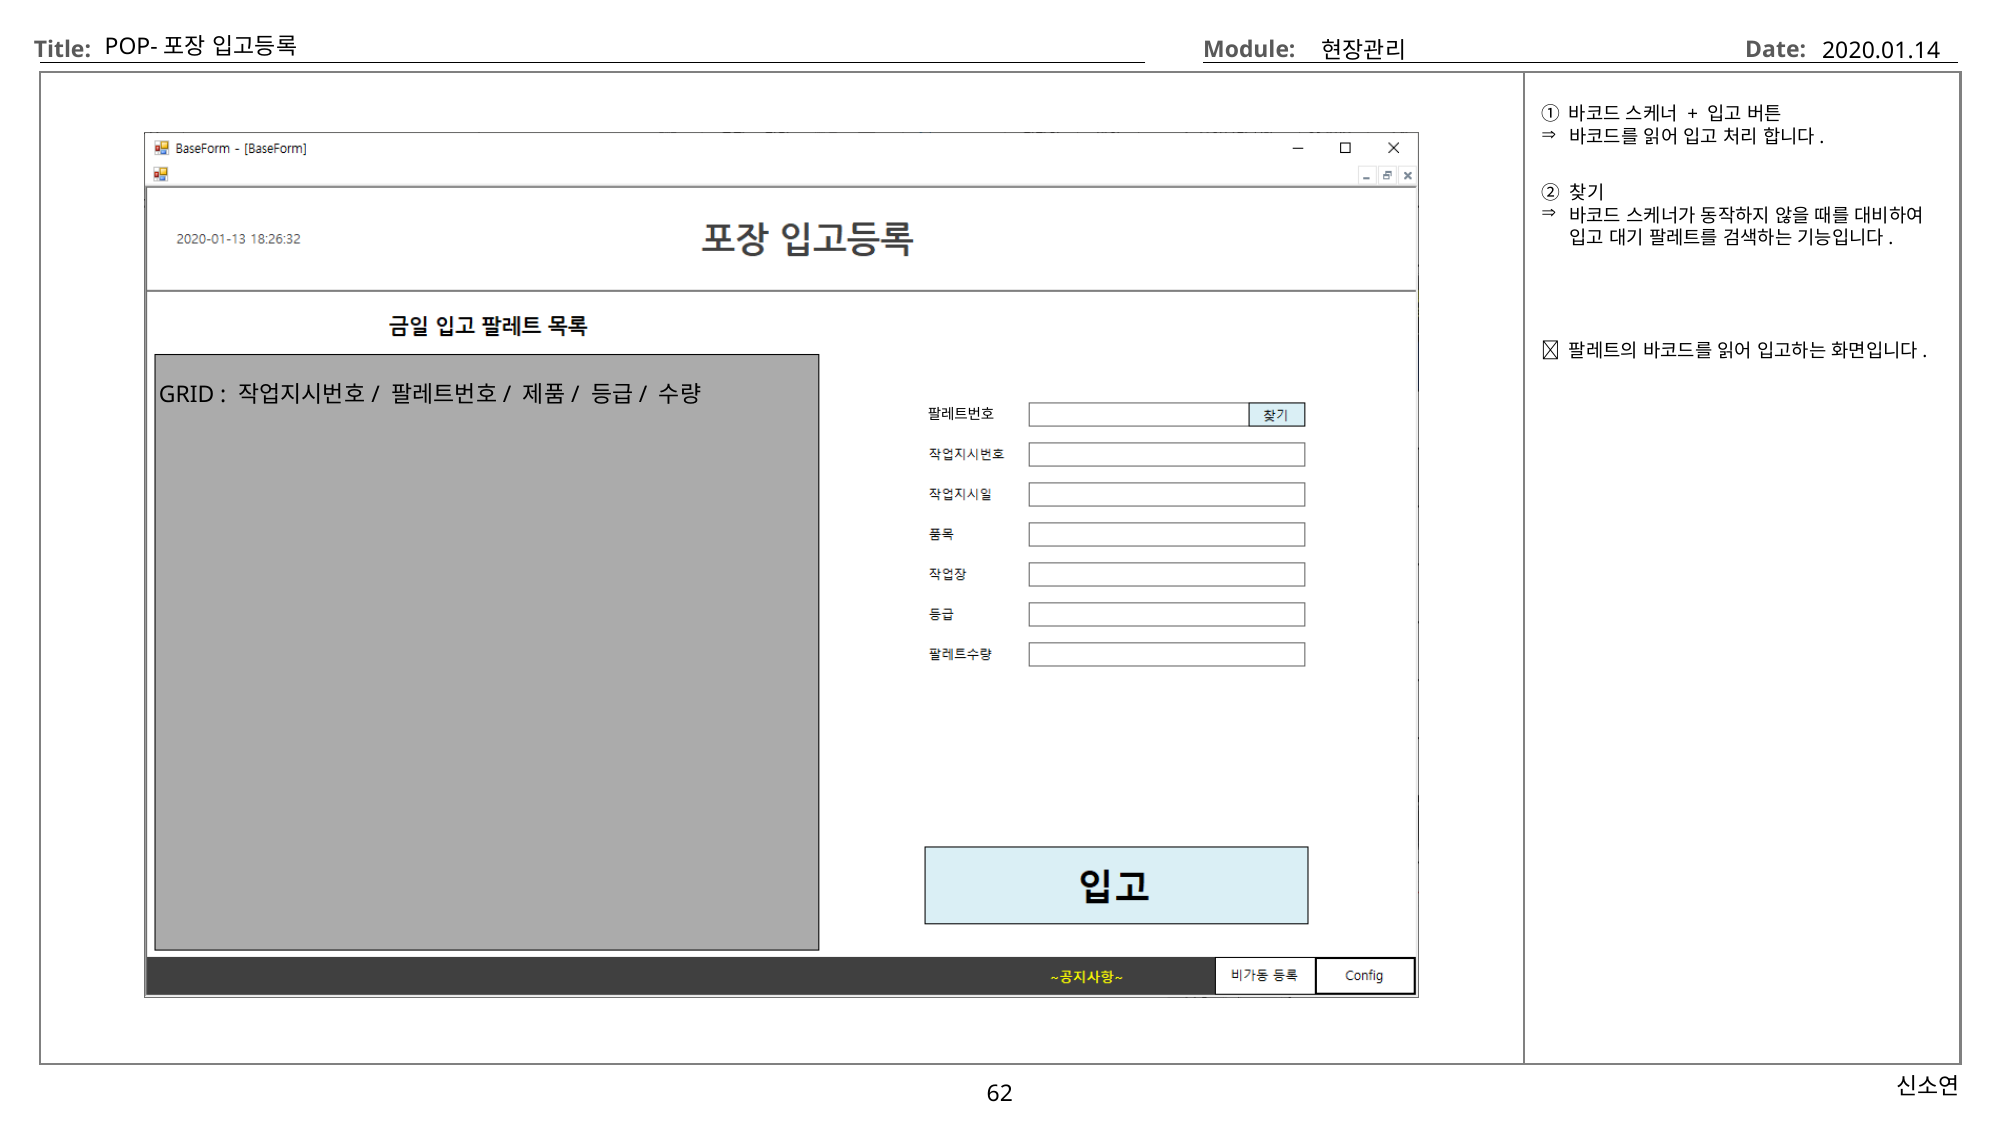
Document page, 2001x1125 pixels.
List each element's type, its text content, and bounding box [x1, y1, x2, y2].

list 현장관리 [1321, 31, 1651, 67]
list 신소연 [1526, 1067, 1960, 1103]
text_box ① 바코드 스케너 + 입고 버튼 바코드를 읽어 입고 처리 합니다. ② 찾기 바코드 스케너가 동작하지 않을 때를 대비하여 입고 대기 팔레트를 검색하는 기능입니다.  팔레트의 바코드를 읽어 입고하는 화면입니다. [1526, 72, 1960, 402]
list 2020.01.14 [1822, 31, 1990, 67]
title POP-포장 입고등록 [104, 29, 1123, 66]
picture [144, 132, 1419, 998]
